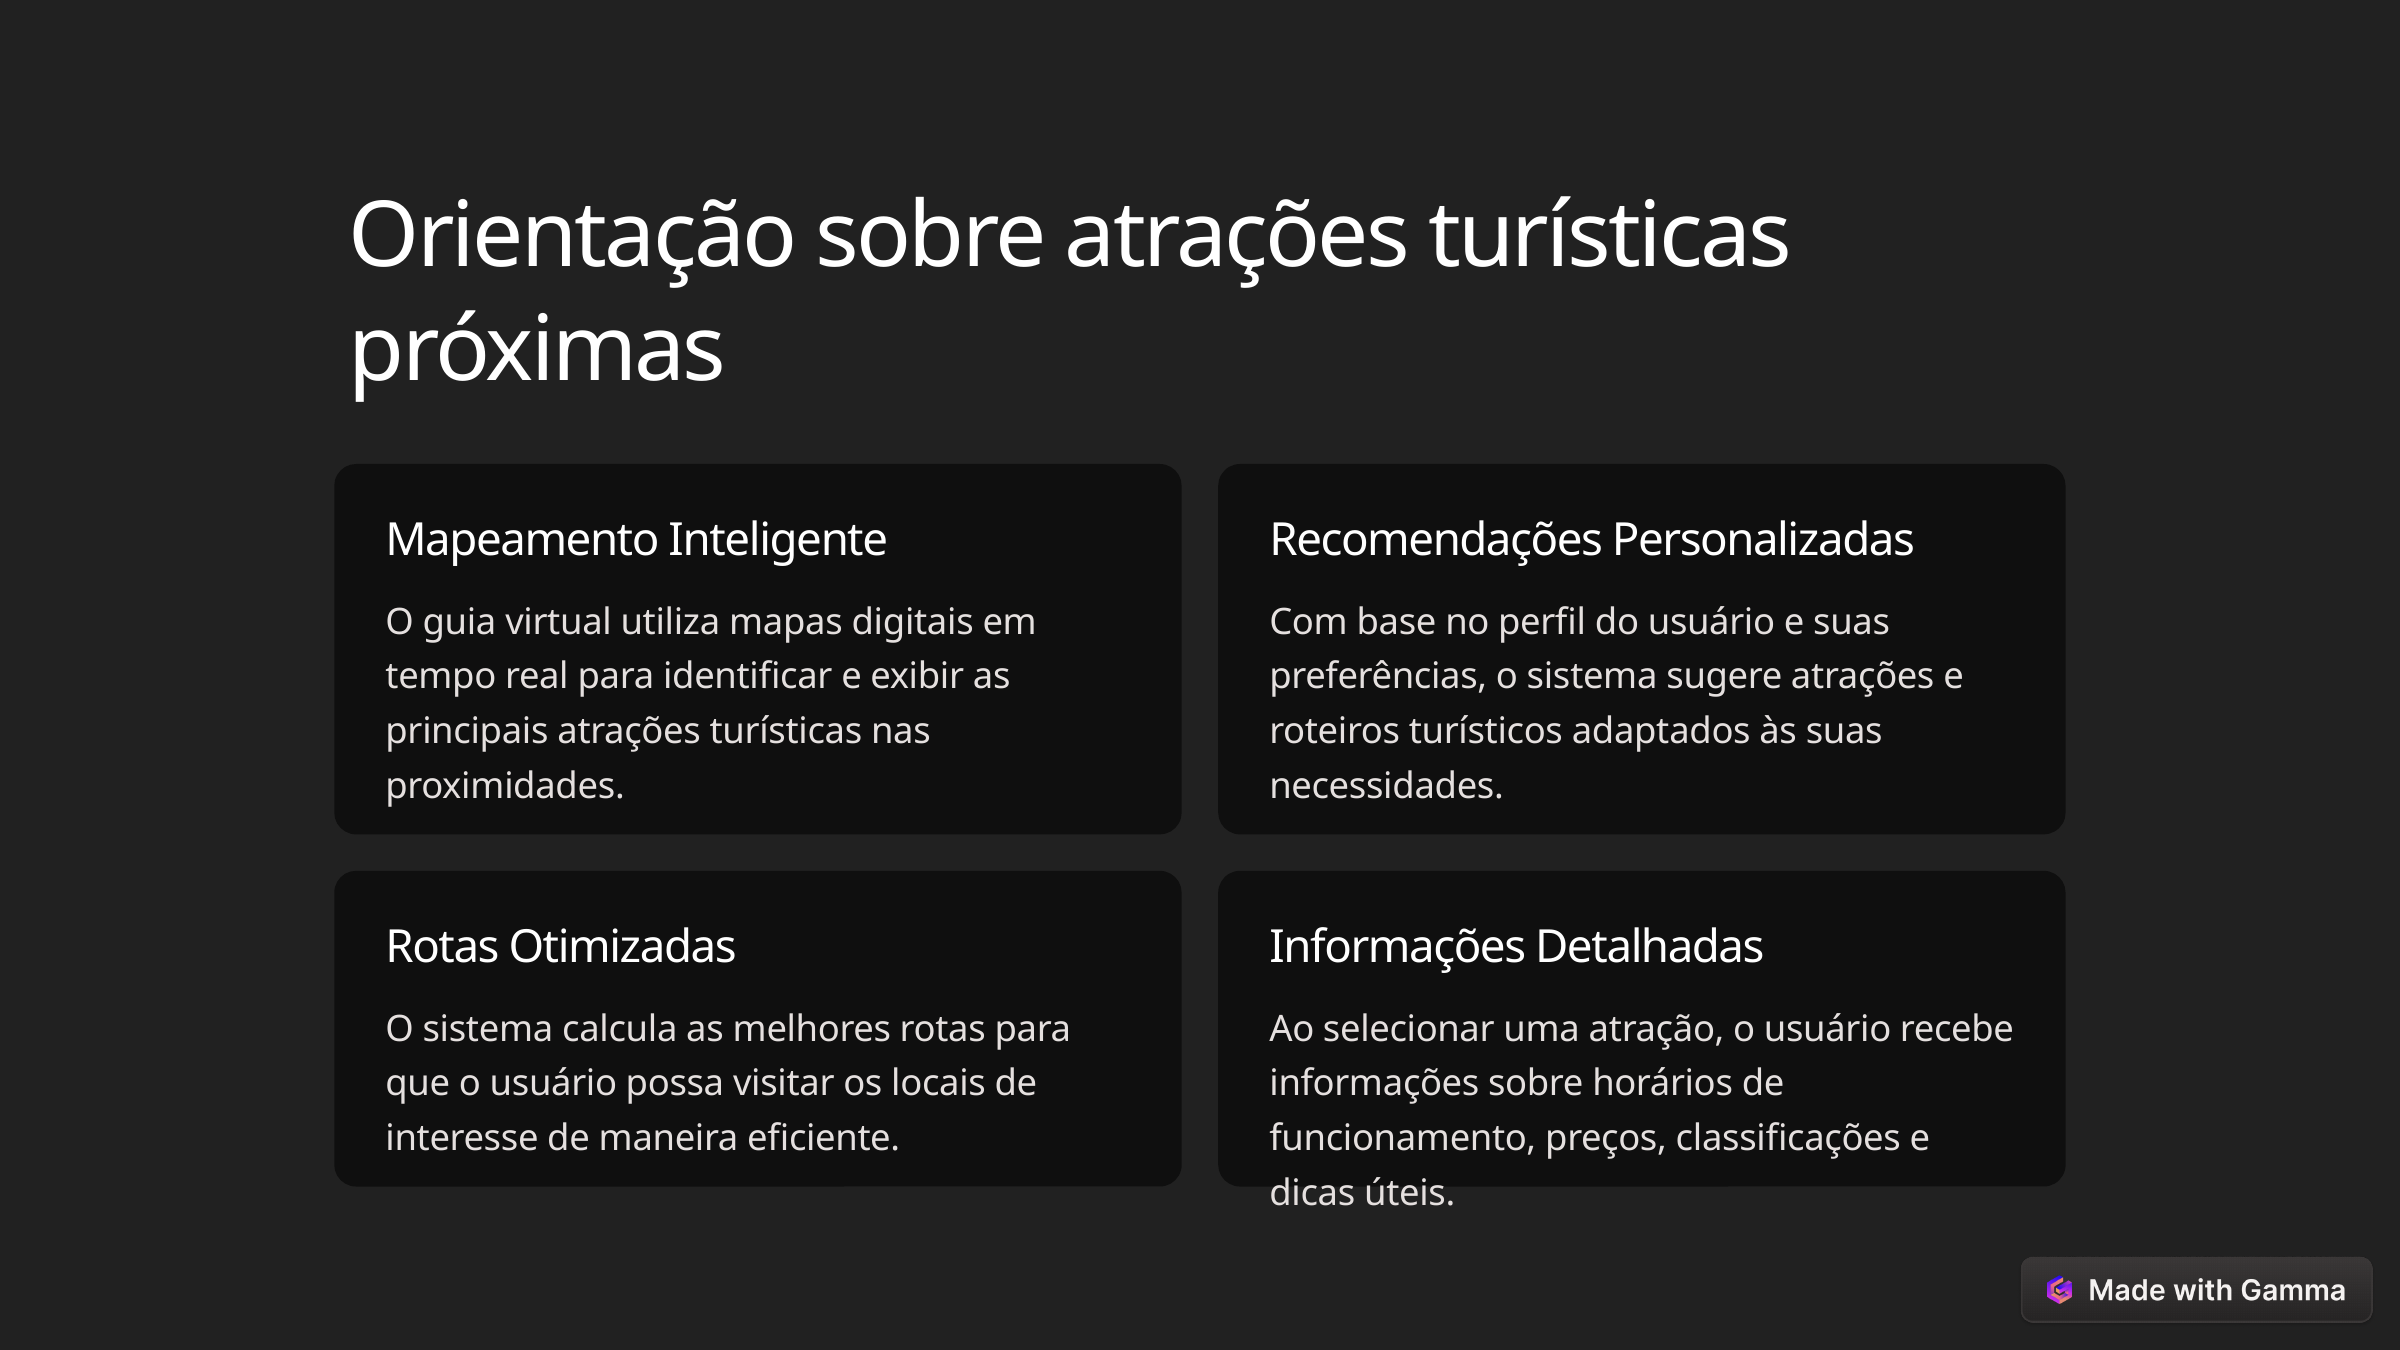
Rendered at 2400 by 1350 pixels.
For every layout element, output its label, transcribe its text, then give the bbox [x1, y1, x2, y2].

text_box O guia virtual utiliza mapas digitais em tempo real para identificar e exibir as principais atrações turísticas nas proximidades. [370, 579, 1146, 744]
text_box [334, 463, 1182, 835]
text_box Orientação sobre atrações turísticas próximas [334, 163, 2066, 392]
text_box [0, 0, 2400, 1350]
picture [2008, 1244, 2385, 1335]
text_box Rotas Otimizadas [370, 907, 827, 965]
text_box [1218, 870, 2066, 1187]
text_box Ao selecionar uma atração, o usuário recebe informações sobre horários de funcionamento, preços, classificações e dicas úteis. [1254, 986, 2030, 1151]
text_box [1218, 463, 2066, 835]
text_box Informações Detalhadas [1254, 907, 1826, 965]
text_box O sistema calcula as melhores rotas para que o usuário possa visitar os locais de interesse de maneira eficiente. [370, 986, 1146, 1151]
text_box [334, 870, 1182, 1187]
text_box Mapeamento Inteligente [370, 500, 942, 558]
text_box Com base no perfil do usuário e suas preferências, o sistema sugere atrações e roteiros turísticos adaptados às suas necessidades. [1254, 579, 2030, 798]
text_box Recomendações Personalizadas [1254, 500, 1982, 558]
